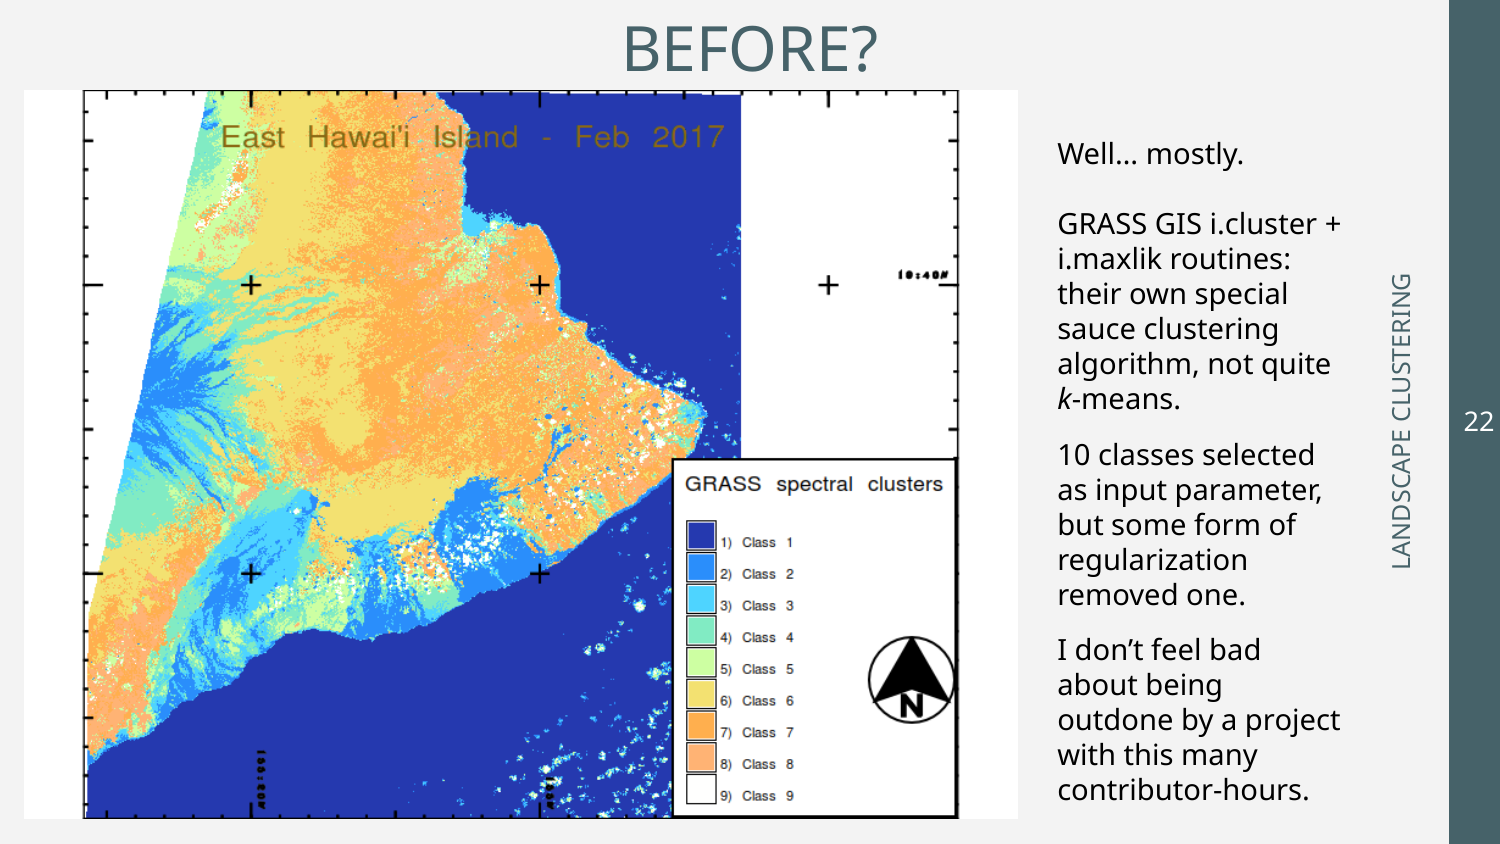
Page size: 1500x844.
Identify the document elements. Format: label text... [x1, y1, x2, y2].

title LANDSCAPE CLUSTERING [1335, 0, 1430, 844]
slide_number ‹#› [1434, 389, 1500, 455]
title BUT HASN’T THIS ALL BEEN DONE BEFORE? [165, 4, 1335, 100]
picture [24, 90, 1018, 819]
text_box Well… mostly. GRASS GIS i.cluster + i.maxlik routines: their own special sauce clustering algorithm, not quite k-means. 10 classes selected as input parameter, but some form of regularization removed one. I don’t feel bad about being outdone by a project with this many contributor-hours. [1042, 120, 1360, 643]
